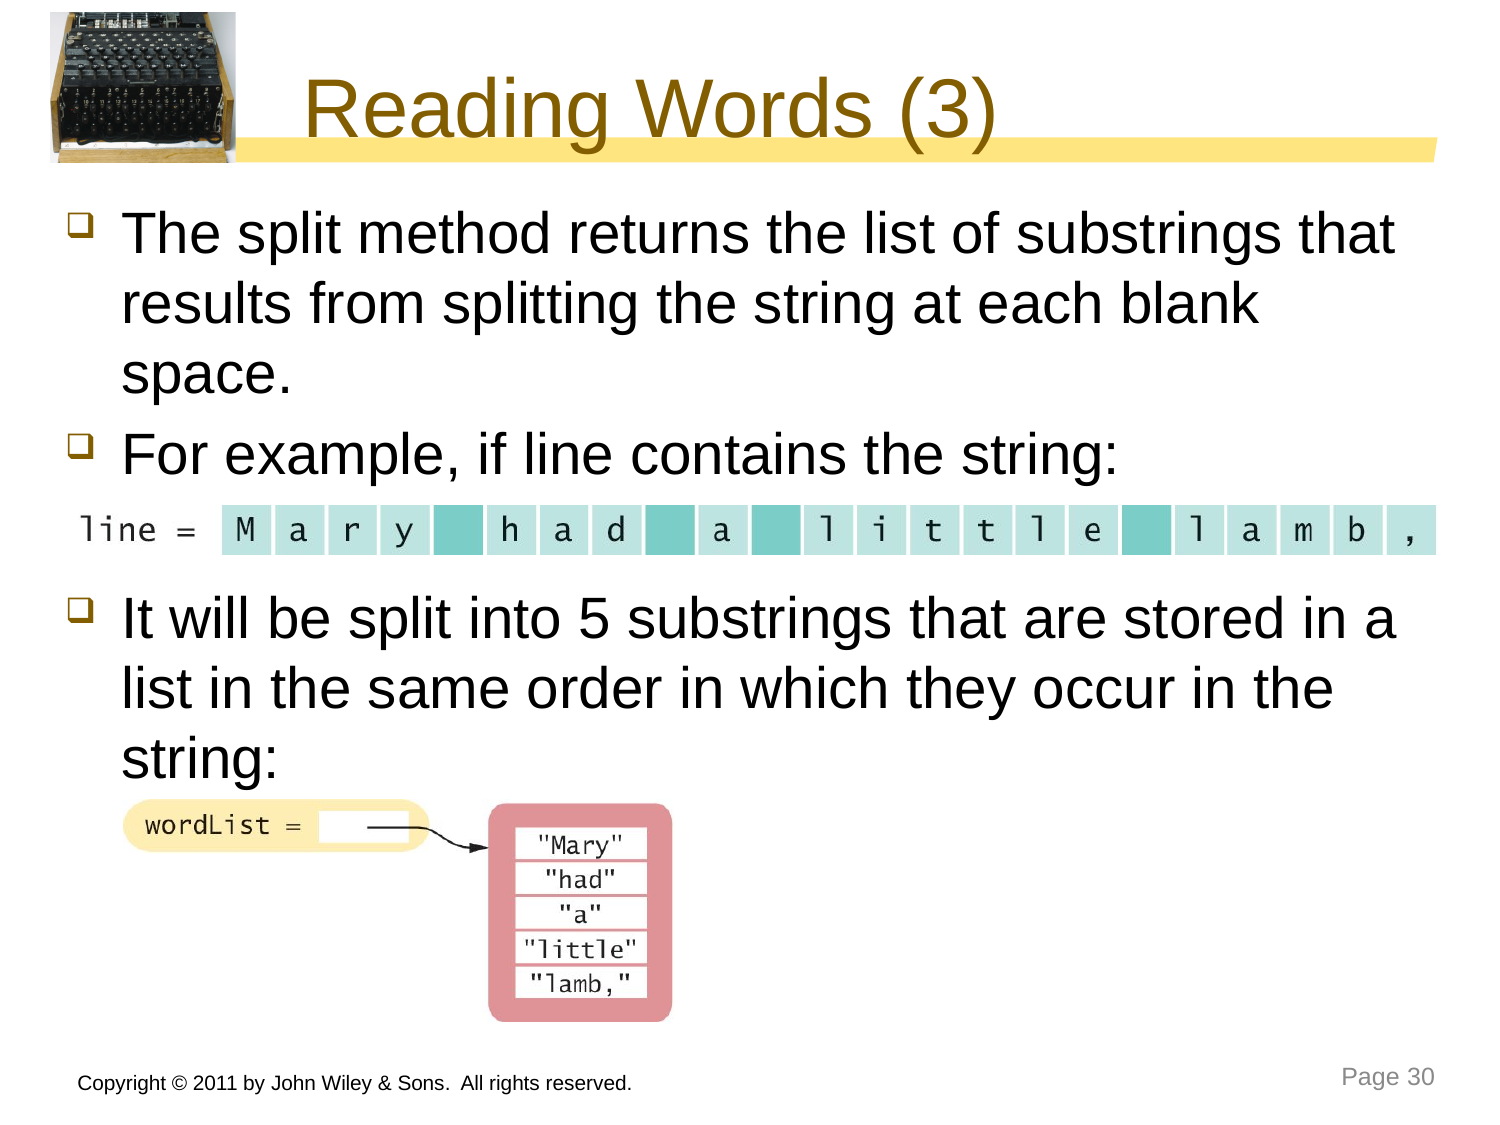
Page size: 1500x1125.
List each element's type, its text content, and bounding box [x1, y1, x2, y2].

picture [78, 505, 1438, 555]
footer Copyright © 2011 by John Wiley & Sons. All rights reserved. [62, 1037, 726, 1104]
picture [122, 799, 674, 1022]
list The split method returns the list of substrings that results from splitting the string at each blank space. For example, if line contains the string: It will be split into 5 substrings that are stored in a list in the same order in which they occur in the string: [49, 187, 1438, 1026]
slide_number Page 30 [1187, 1050, 1450, 1100]
title Reading Words (3) [287, 44, 1451, 163]
